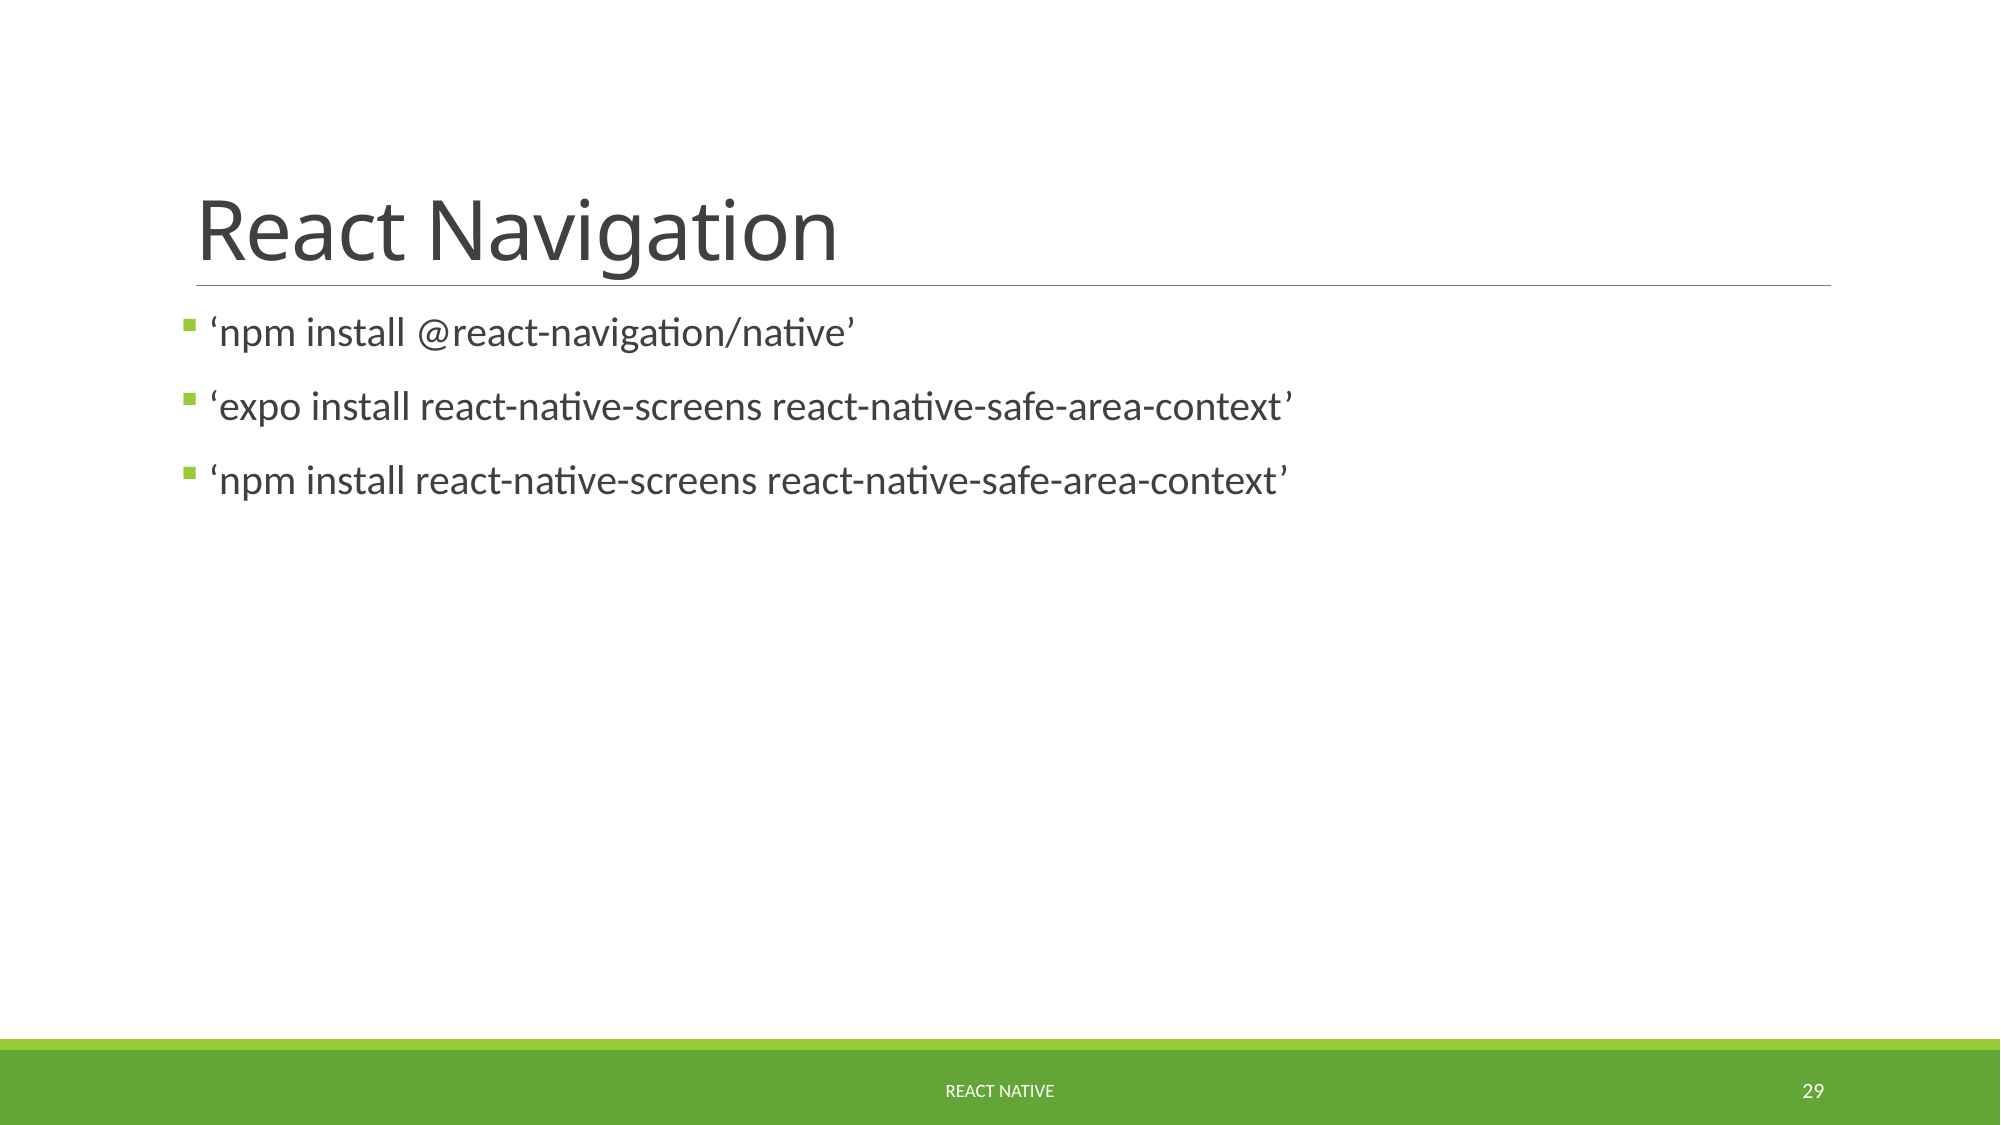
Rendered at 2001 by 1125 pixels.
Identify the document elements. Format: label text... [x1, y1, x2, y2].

slide_number 29 [1624, 1059, 1840, 1120]
list ‘npm install @react-navigation/native’ ‘expo install react-native-screens react-native-safe-area-context’ ‘npm install react-native-screens react-native-safe-area-context’ [180, 302, 1830, 963]
title React Navigation [180, 47, 1830, 285]
footer React Native [604, 1059, 1396, 1120]
